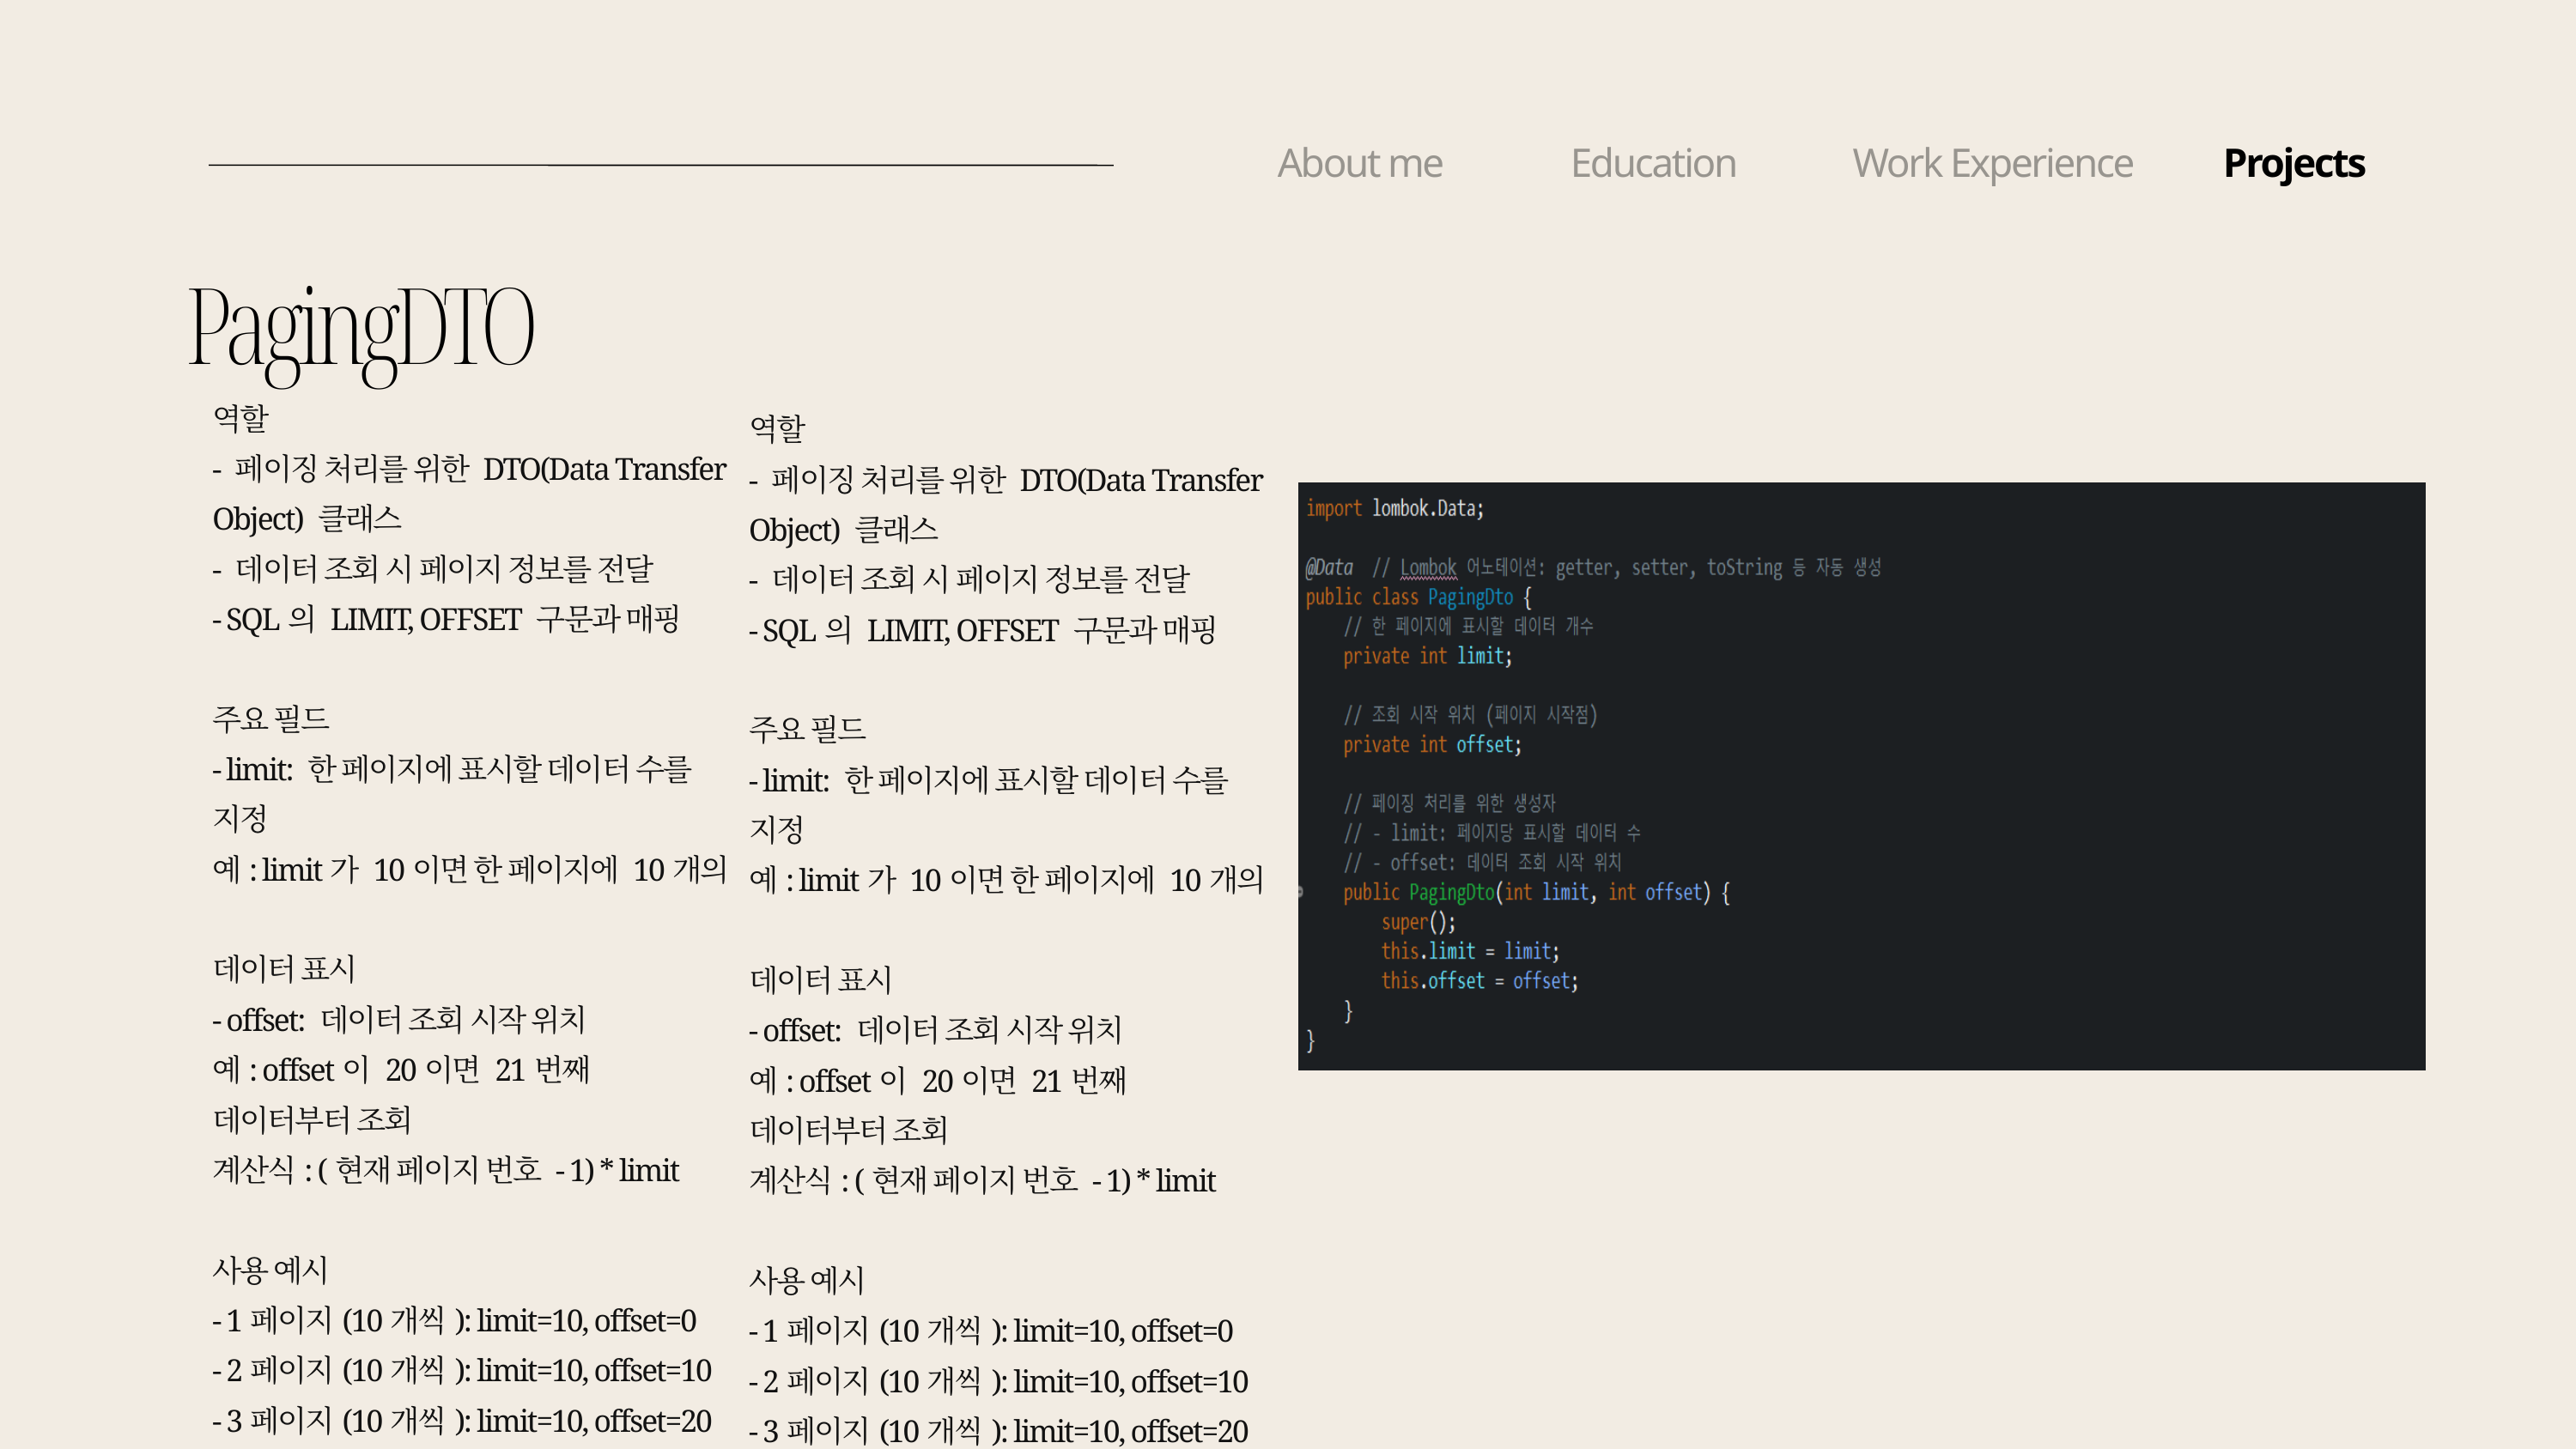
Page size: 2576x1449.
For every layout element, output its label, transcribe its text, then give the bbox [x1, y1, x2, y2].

text_box About me [1267, 130, 1455, 185]
text_box 역할 - 페이징 처리를 위한 DTO(Data Transfer Object) 클래스 - 데이터 조회 시 페이지 정보를 전달 - SQL의 LIMIT, OFFSET 구문과 매핑 주요 필드 - limit: 한 페이지에 표시할 데이터 수를 지정 예: limit가 10이면 한 페이지에 10개의 데이터 표시 - offset: 데이터 조회 시작 위치 예: offset이 20이면 21번째 데이터부터 조회 계산식: (현재 페이지 번호 - 1) * limit 사용 예시 - 1페이지(10개씩): limit=10, offset=0 - 2페이지(10개씩): limit=10, offset=10 - 3페이지(10개씩): limit=10, offset=20 [212, 385, 730, 1439]
text_box [539, 298, 747, 493]
text_box Education [1562, 130, 1747, 185]
text_box Work Experience [1838, 130, 2149, 185]
text_box 역할 - 페이징 처리를 위한 DTO(Data Transfer Object) 클래스 - 데이터 조회 시 페이지 정보를 전달 - SQL의 LIMIT, OFFSET 구문과 매핑 주요 필드 - limit: 한 페이지에 표시할 데이터 수를 지정 예: limit가 10이면 한 페이지에 10개의 데이터 표시 - offset: 데이터 조회 시작 위치 예: offset이 20이면 21번째 데이터부터 조회 계산식: (현재 페이지 번호 - 1) * limit 사용 예시 - 1페이지(10개씩): limit=10, offset=0 - 2페이지(10개씩): limit=10, offset=10 - 3페이지(10개씩): limit=10, offset=20 [749, 397, 1267, 1449]
text_box PagingDTO [185, 199, 859, 386]
picture [1297, 482, 2427, 1071]
text_box Projects [2221, 130, 2367, 185]
